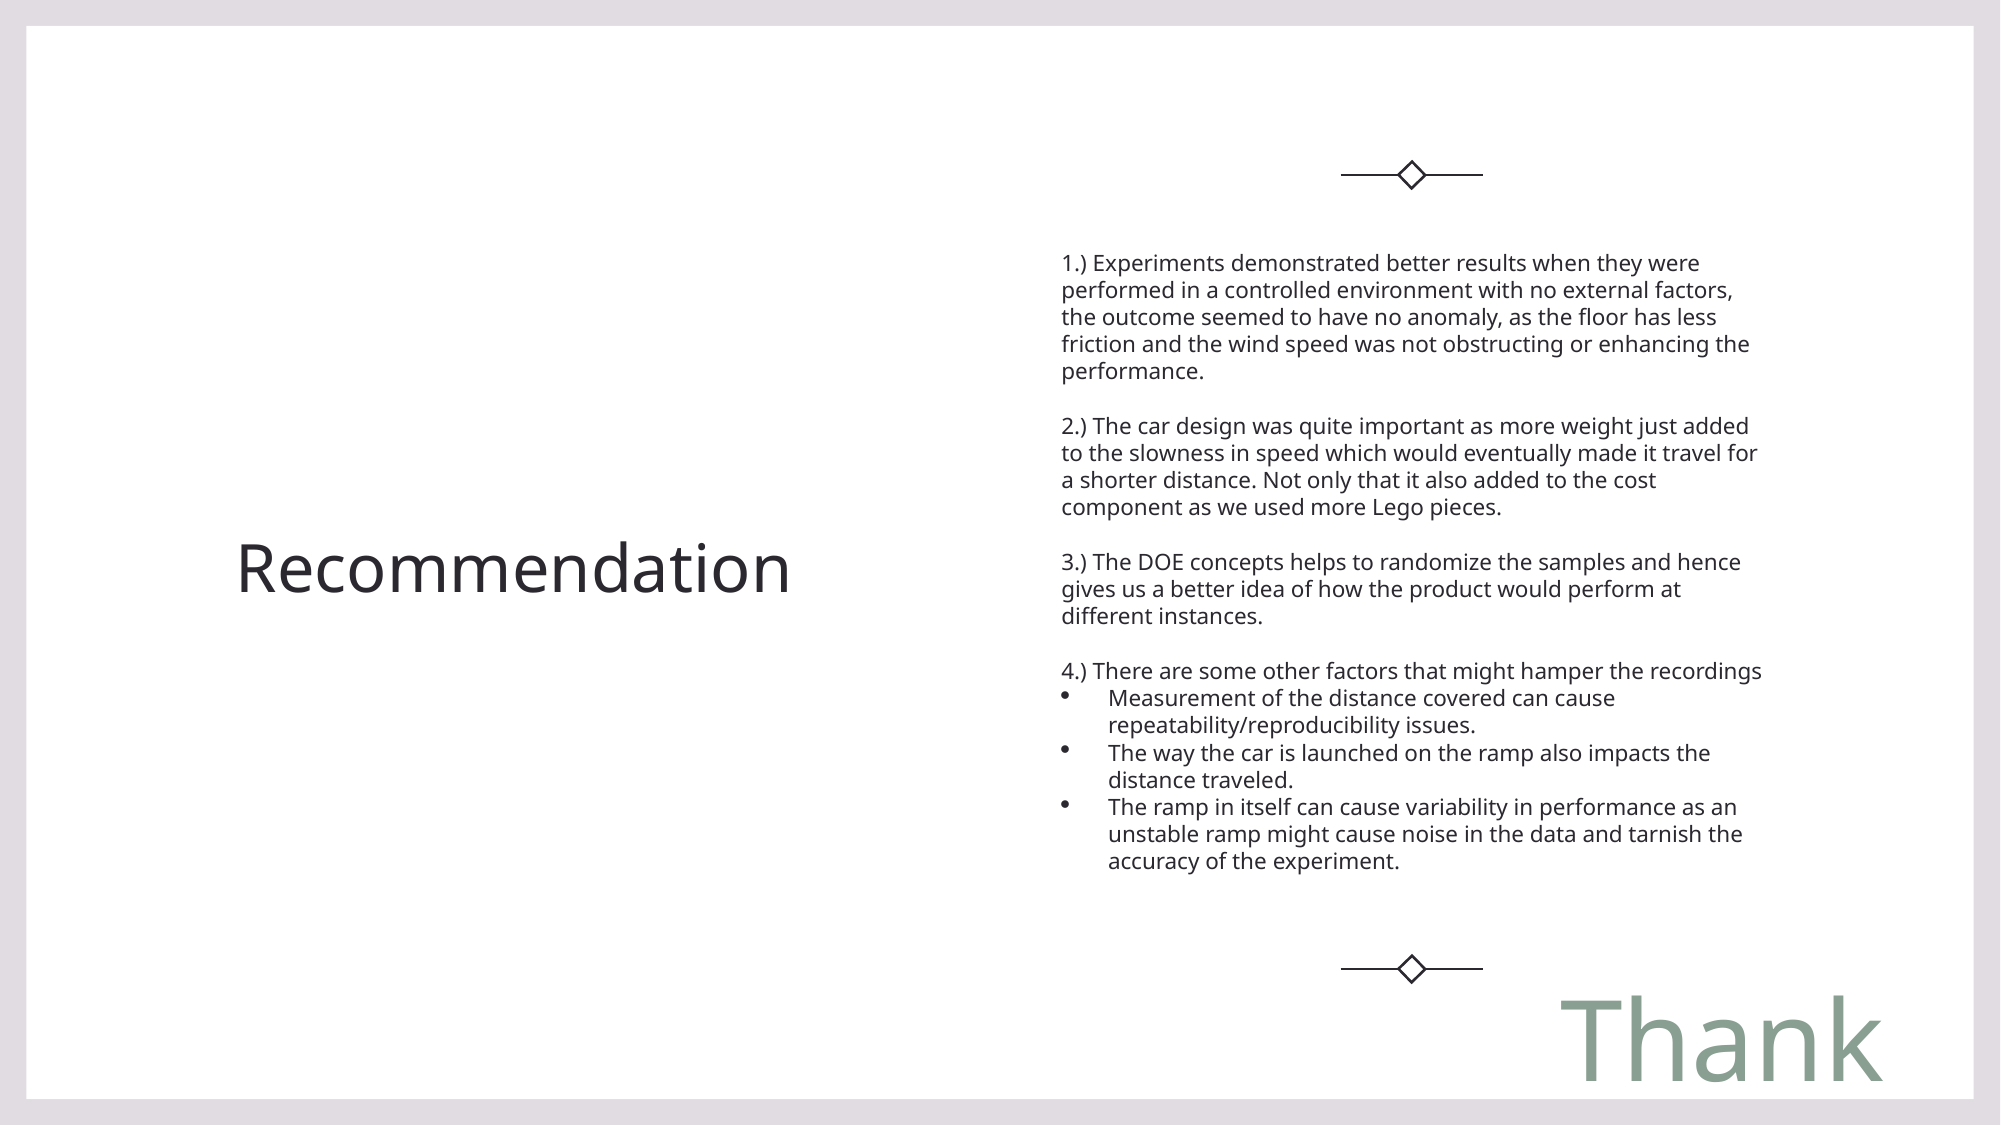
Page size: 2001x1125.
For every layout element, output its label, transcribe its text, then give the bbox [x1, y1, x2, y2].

text_box Thank you! [1444, 961, 2000, 1125]
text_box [1340, 165, 1483, 185]
text_box 1.) Experiments demonstrated better results when they were performed in a controlled environment with no external factors, the outcome seemed to have no anomaly, as the floor has less friction and the wind speed was not obstructing or enhancing the performance. 2.) The car design was quite important as more weight just added to the slowness in speed which would eventually made it travel for a shorter distance. Not only that it also added to the cost component as we used more Lego pieces. 3.) The DOE concepts helps to randomize the samples and hence gives us a better idea of how the product would perform at different instances. 4.) There are some other factors that might hamper the recordings Measurement of the distance covered can cause repeatability/reproducibility issues. The way the car is launched on the ramp also impacts the distance traveled. The ramp in itself can cause variability in performance as an unstable ramp might cause noise in the data and tarnish the accuracy of the experiment. [1046, 234, 1780, 890]
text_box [1340, 959, 1483, 979]
title Recommendation [217, 233, 812, 890]
text_box [0, 0, 2000, 1125]
text_box [25, 25, 1975, 1100]
